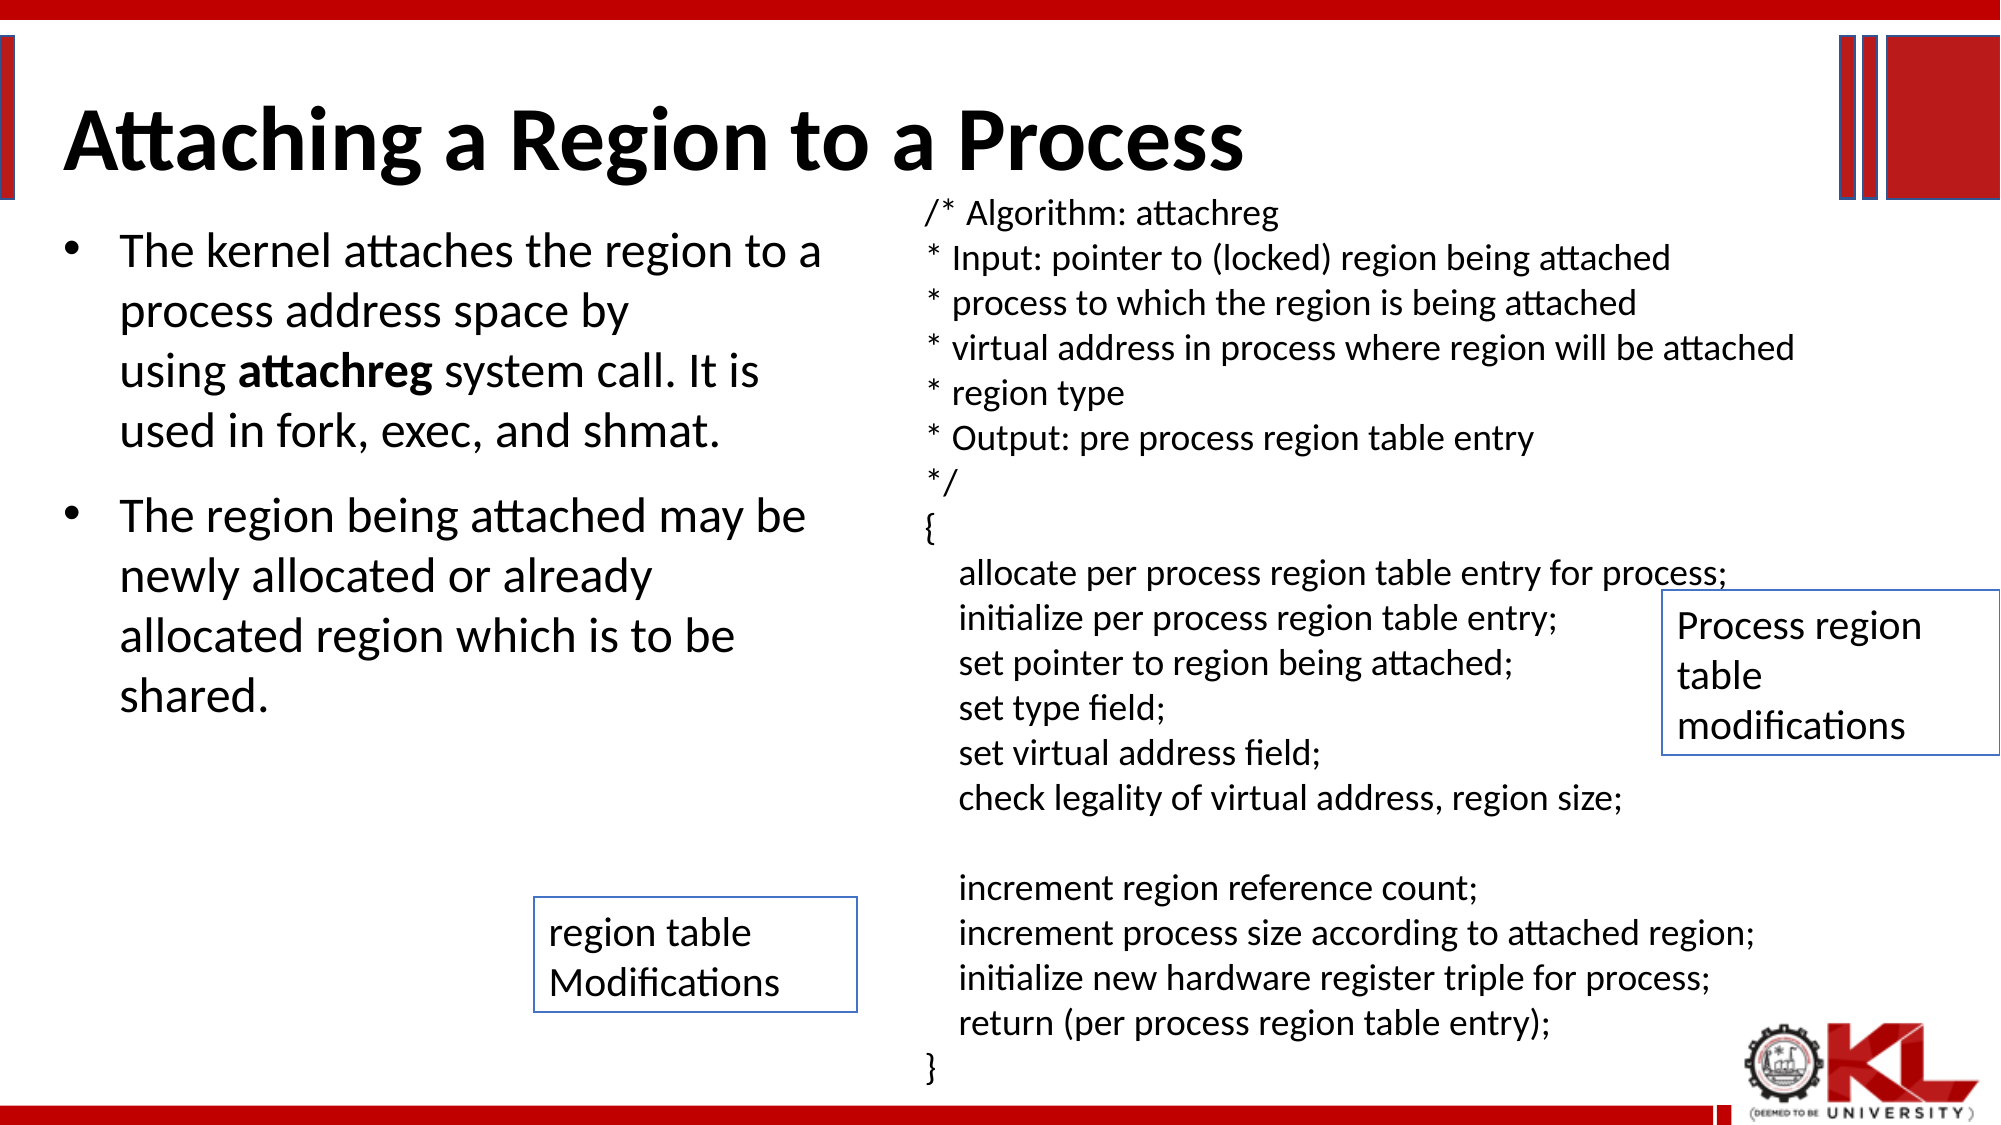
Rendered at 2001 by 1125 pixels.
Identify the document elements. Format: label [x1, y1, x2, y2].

text_box [0, 0, 2000, 1125]
